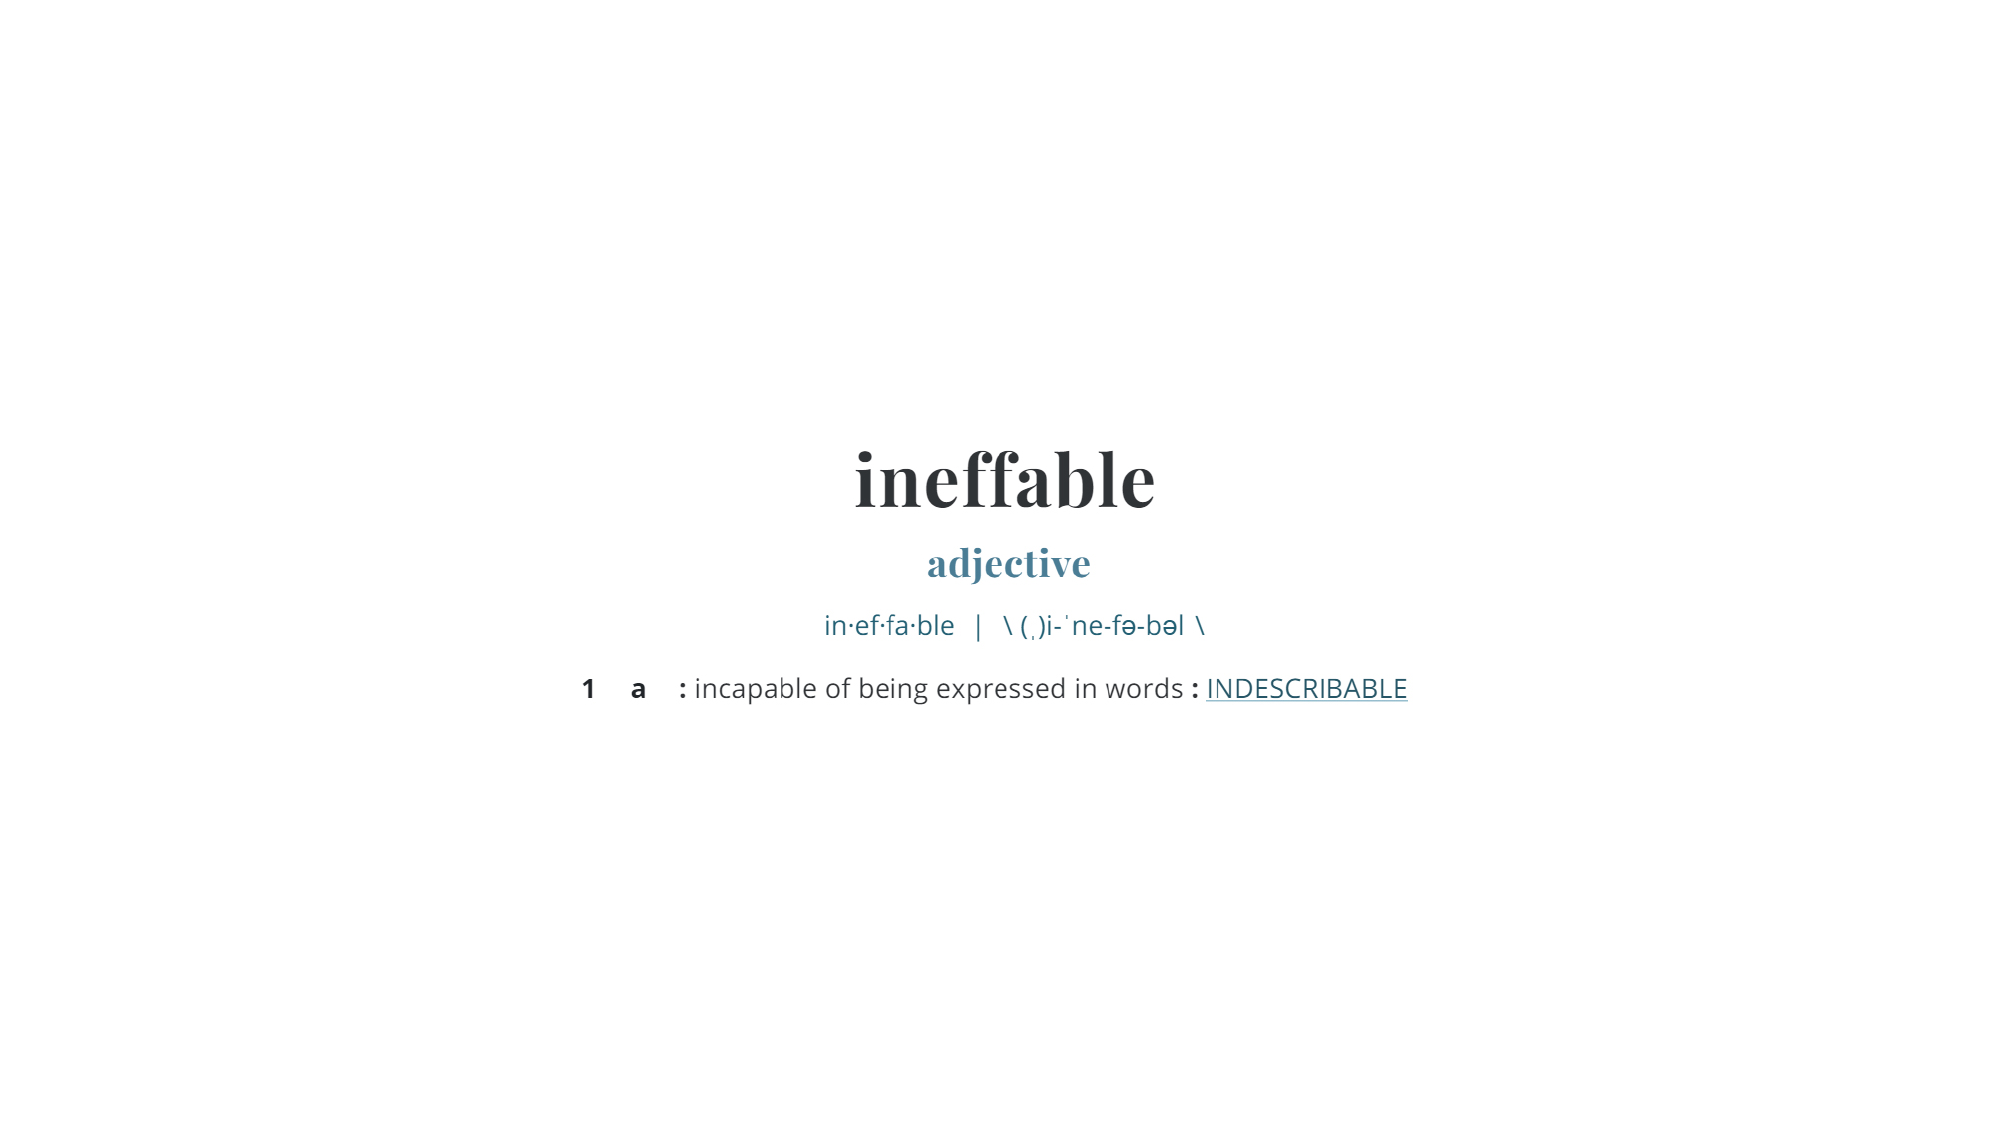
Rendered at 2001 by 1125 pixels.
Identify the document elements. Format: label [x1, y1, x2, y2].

picture [564, 434, 1436, 716]
